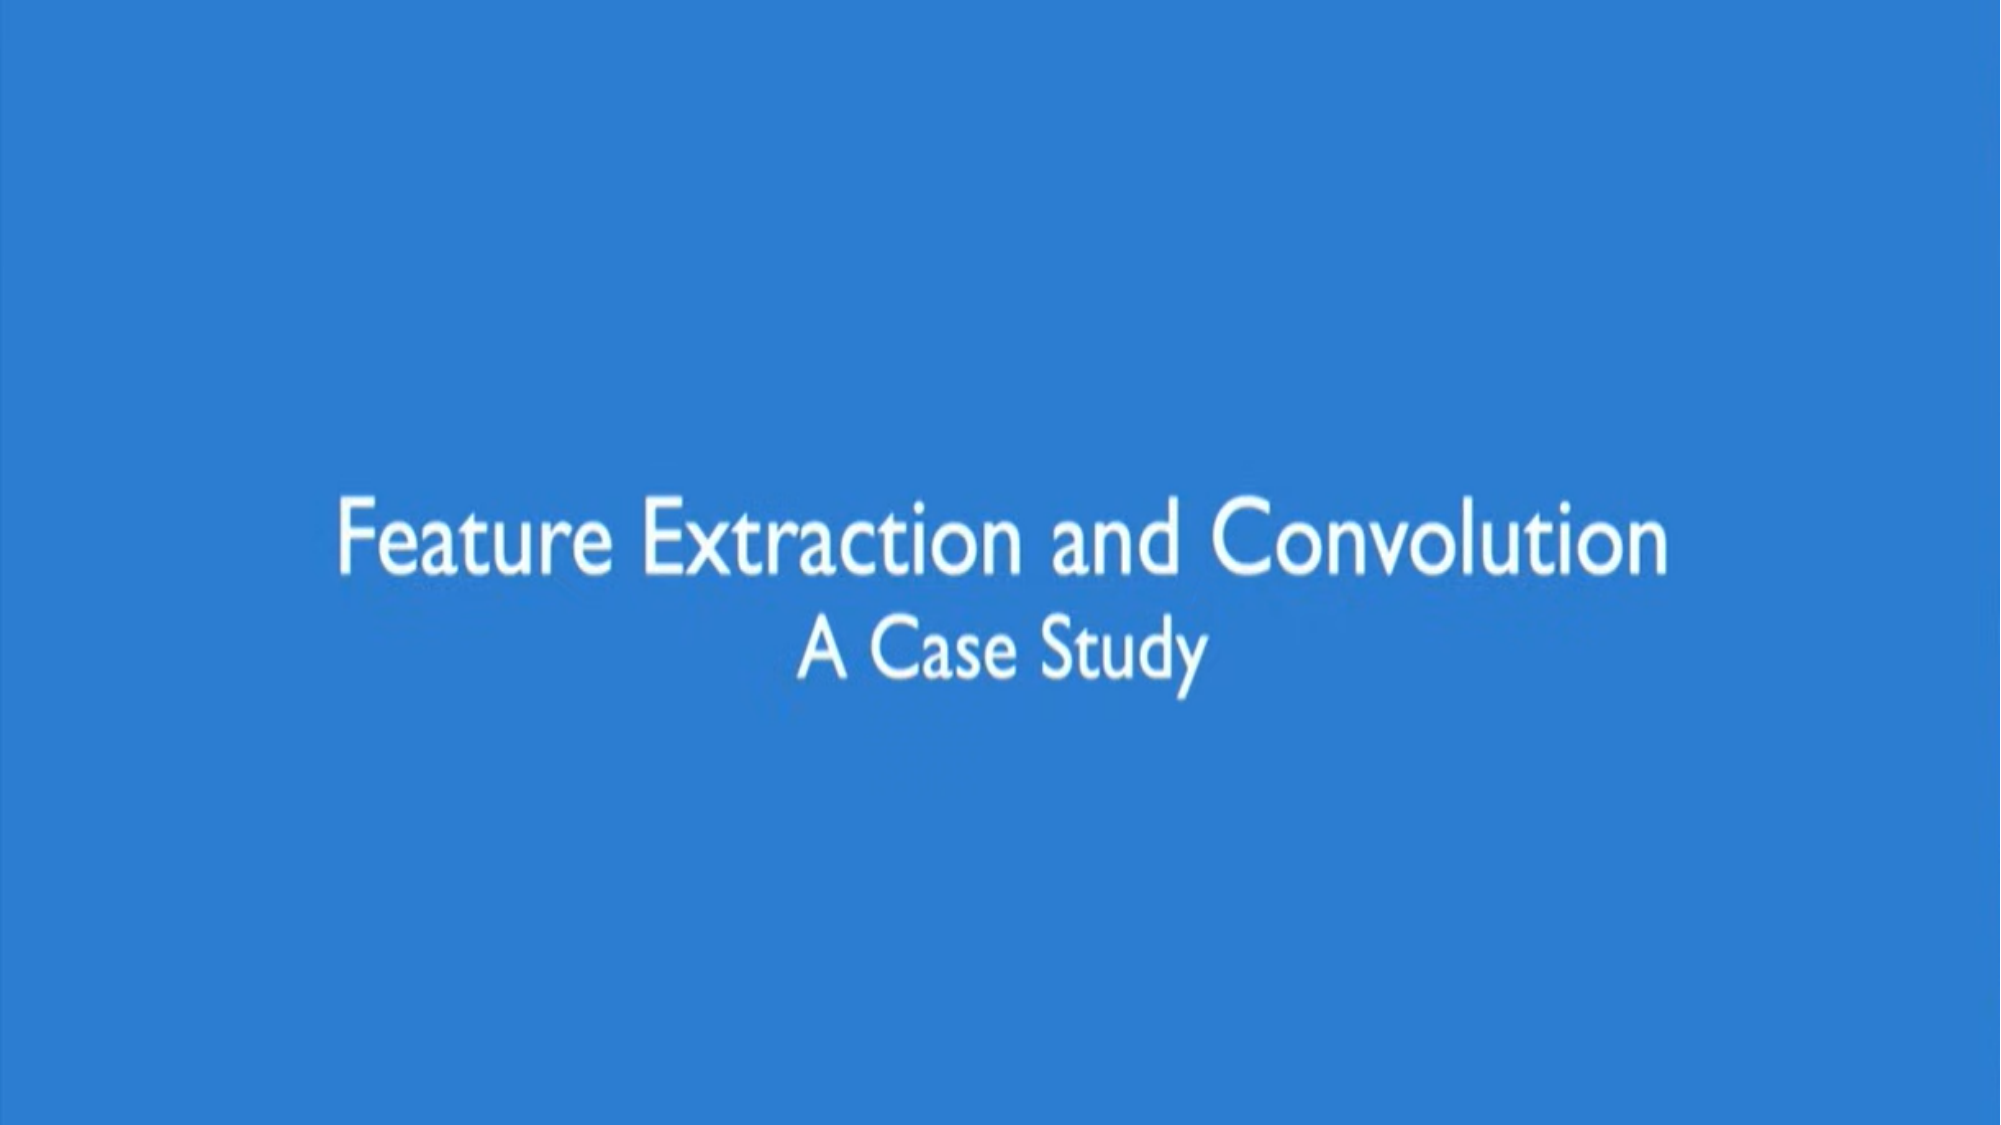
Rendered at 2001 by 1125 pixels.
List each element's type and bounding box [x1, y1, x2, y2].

list [0, 0, 2000, 1125]
